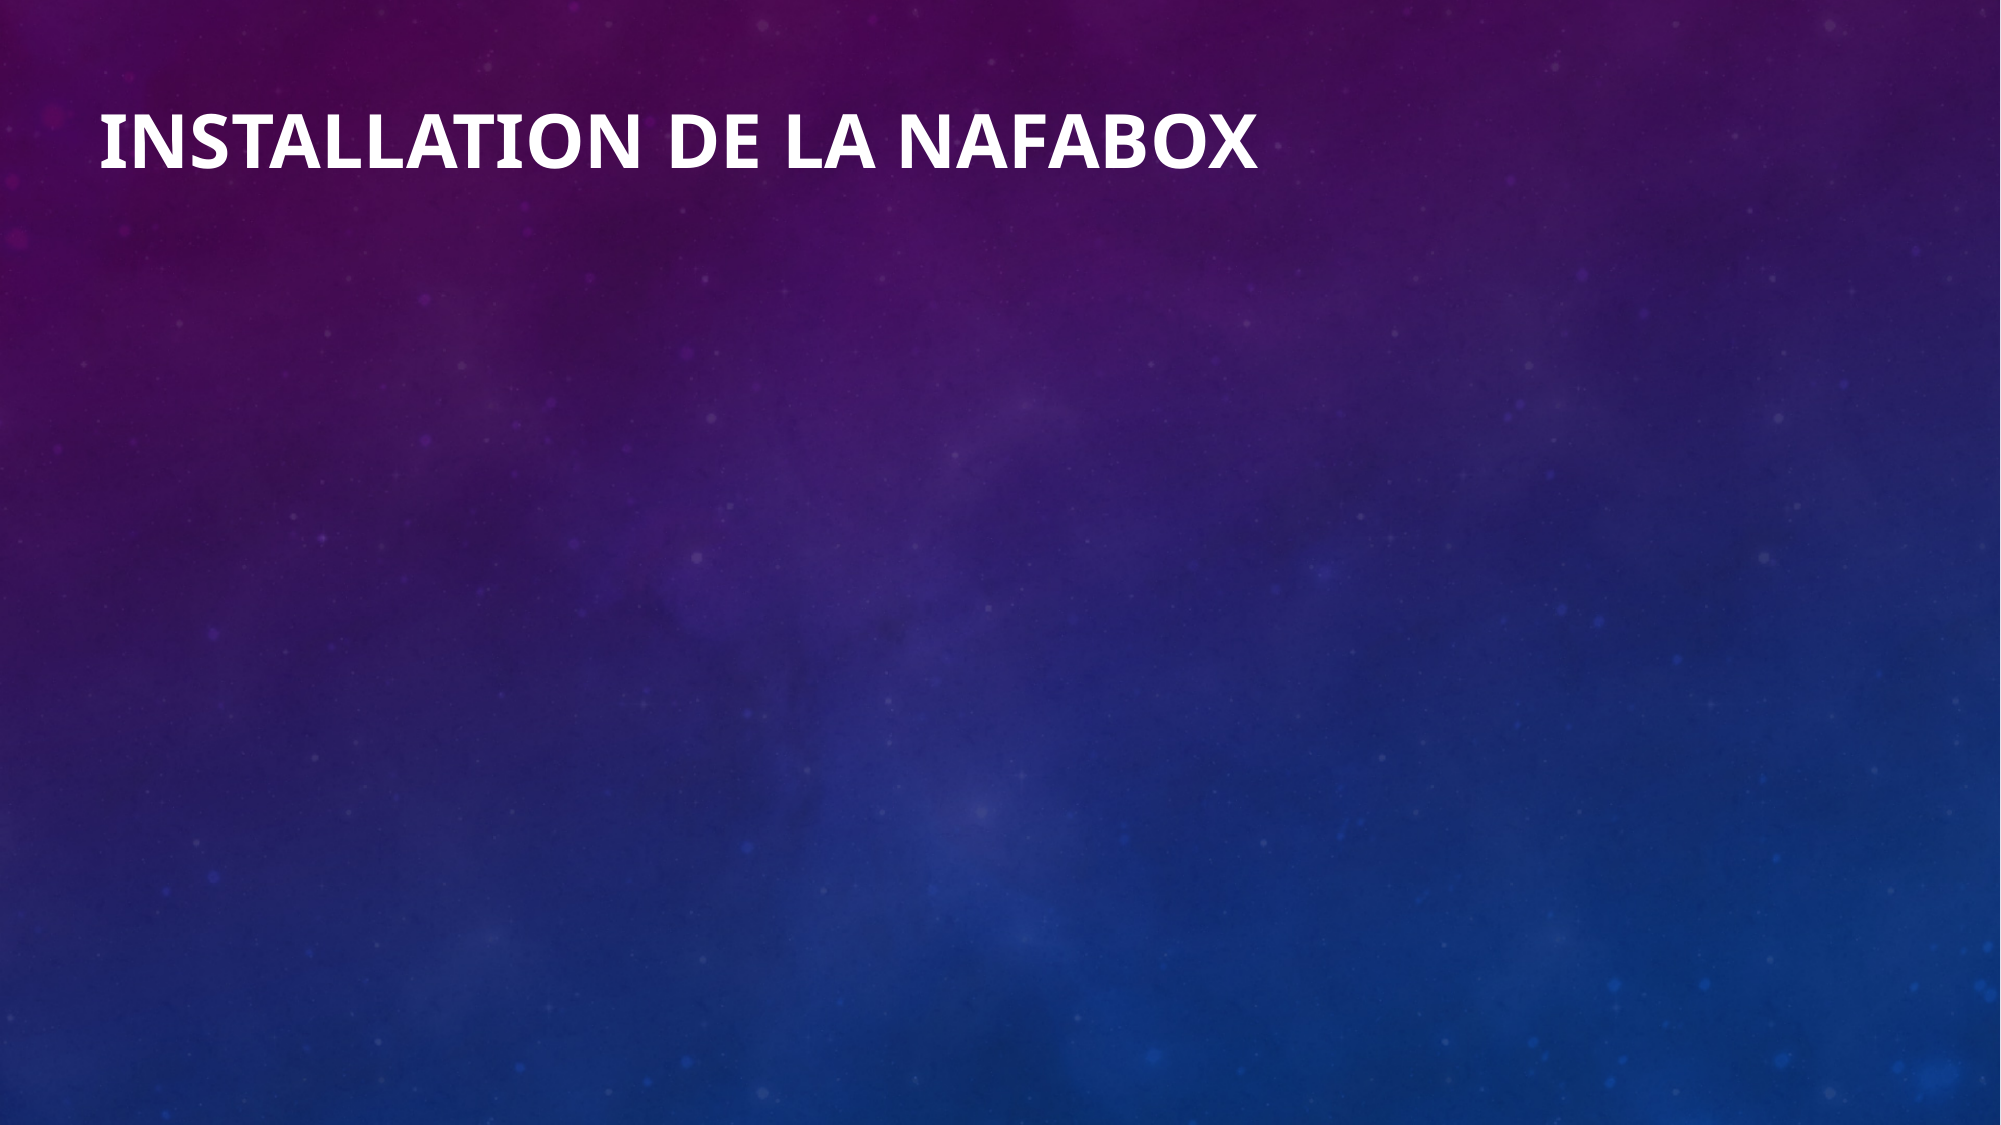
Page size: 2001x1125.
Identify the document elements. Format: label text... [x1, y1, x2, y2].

picture [0, 0, 2001, 1125]
title Installation de la nafabox [99, 44, 1900, 232]
